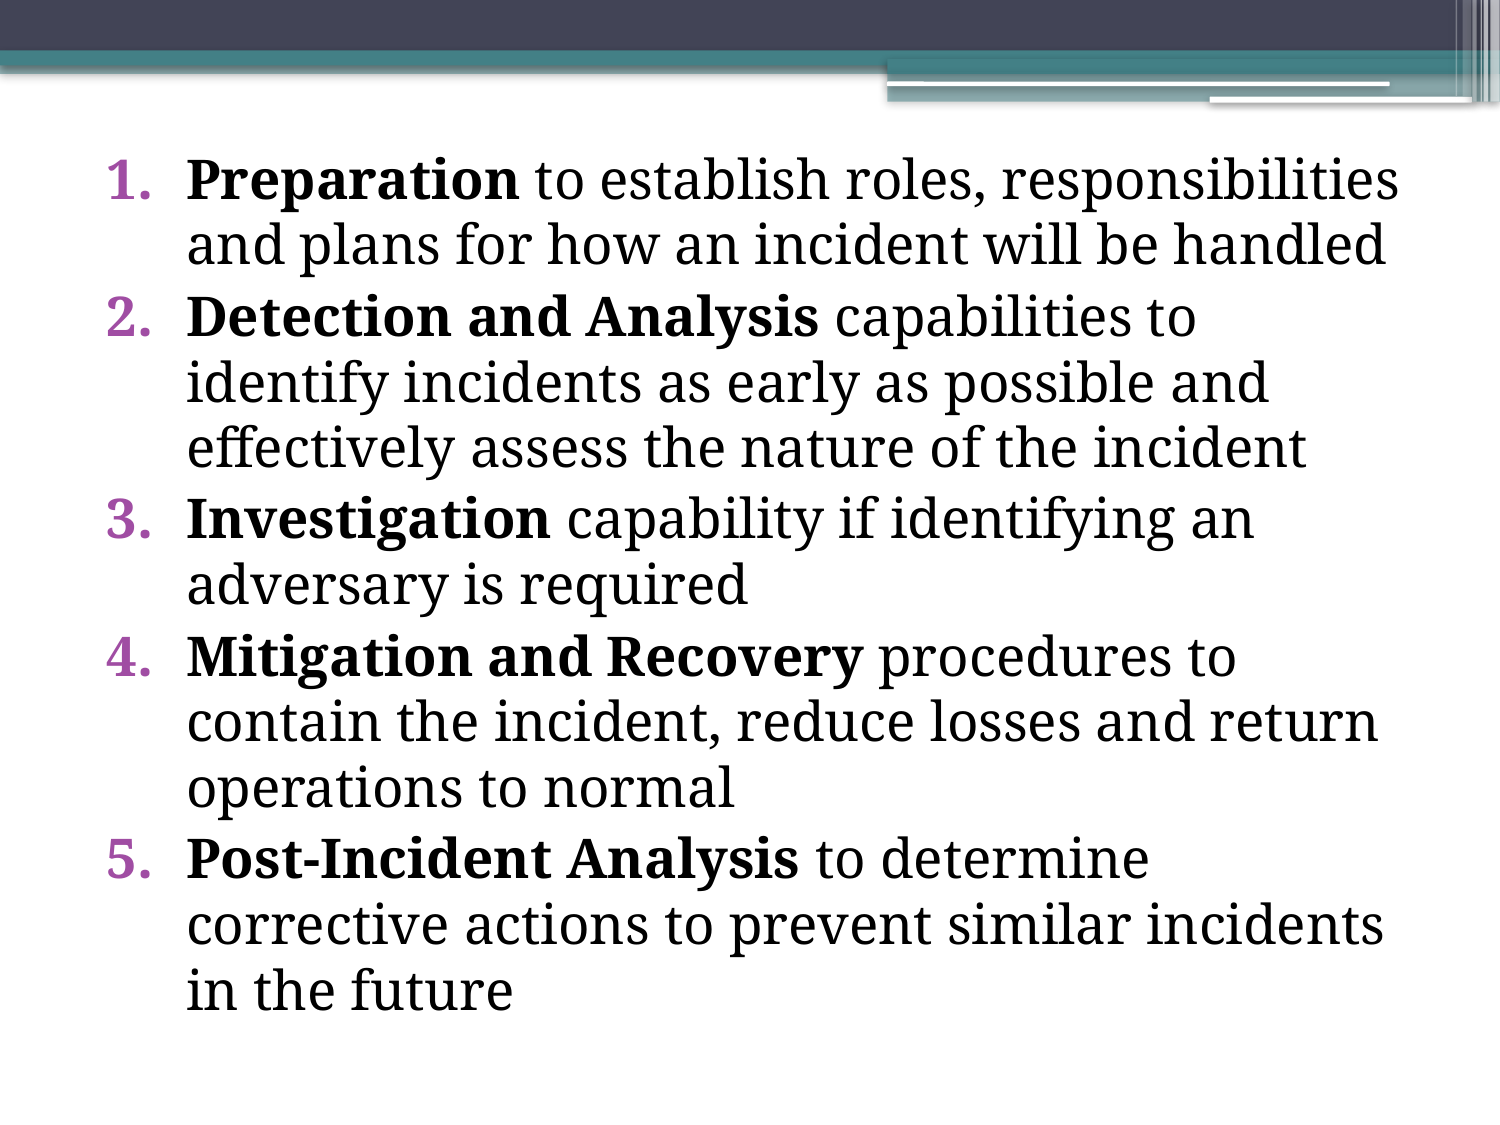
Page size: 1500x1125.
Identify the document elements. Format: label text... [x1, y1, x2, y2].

list Preparation to establish roles, responsibilities and plans for how an incident will be handled Detection and Analysis capabilities to identify incidents as early as possible and effectively assess the nature of the incident Investigation capability if identifying an adversary is required Mitigation and Recovery procedures to contain the incident, reduce losses and return operations to normal Post-Incident Analysis to determine corrective actions to prevent similar incidents in the future [75, 137, 1425, 1079]
